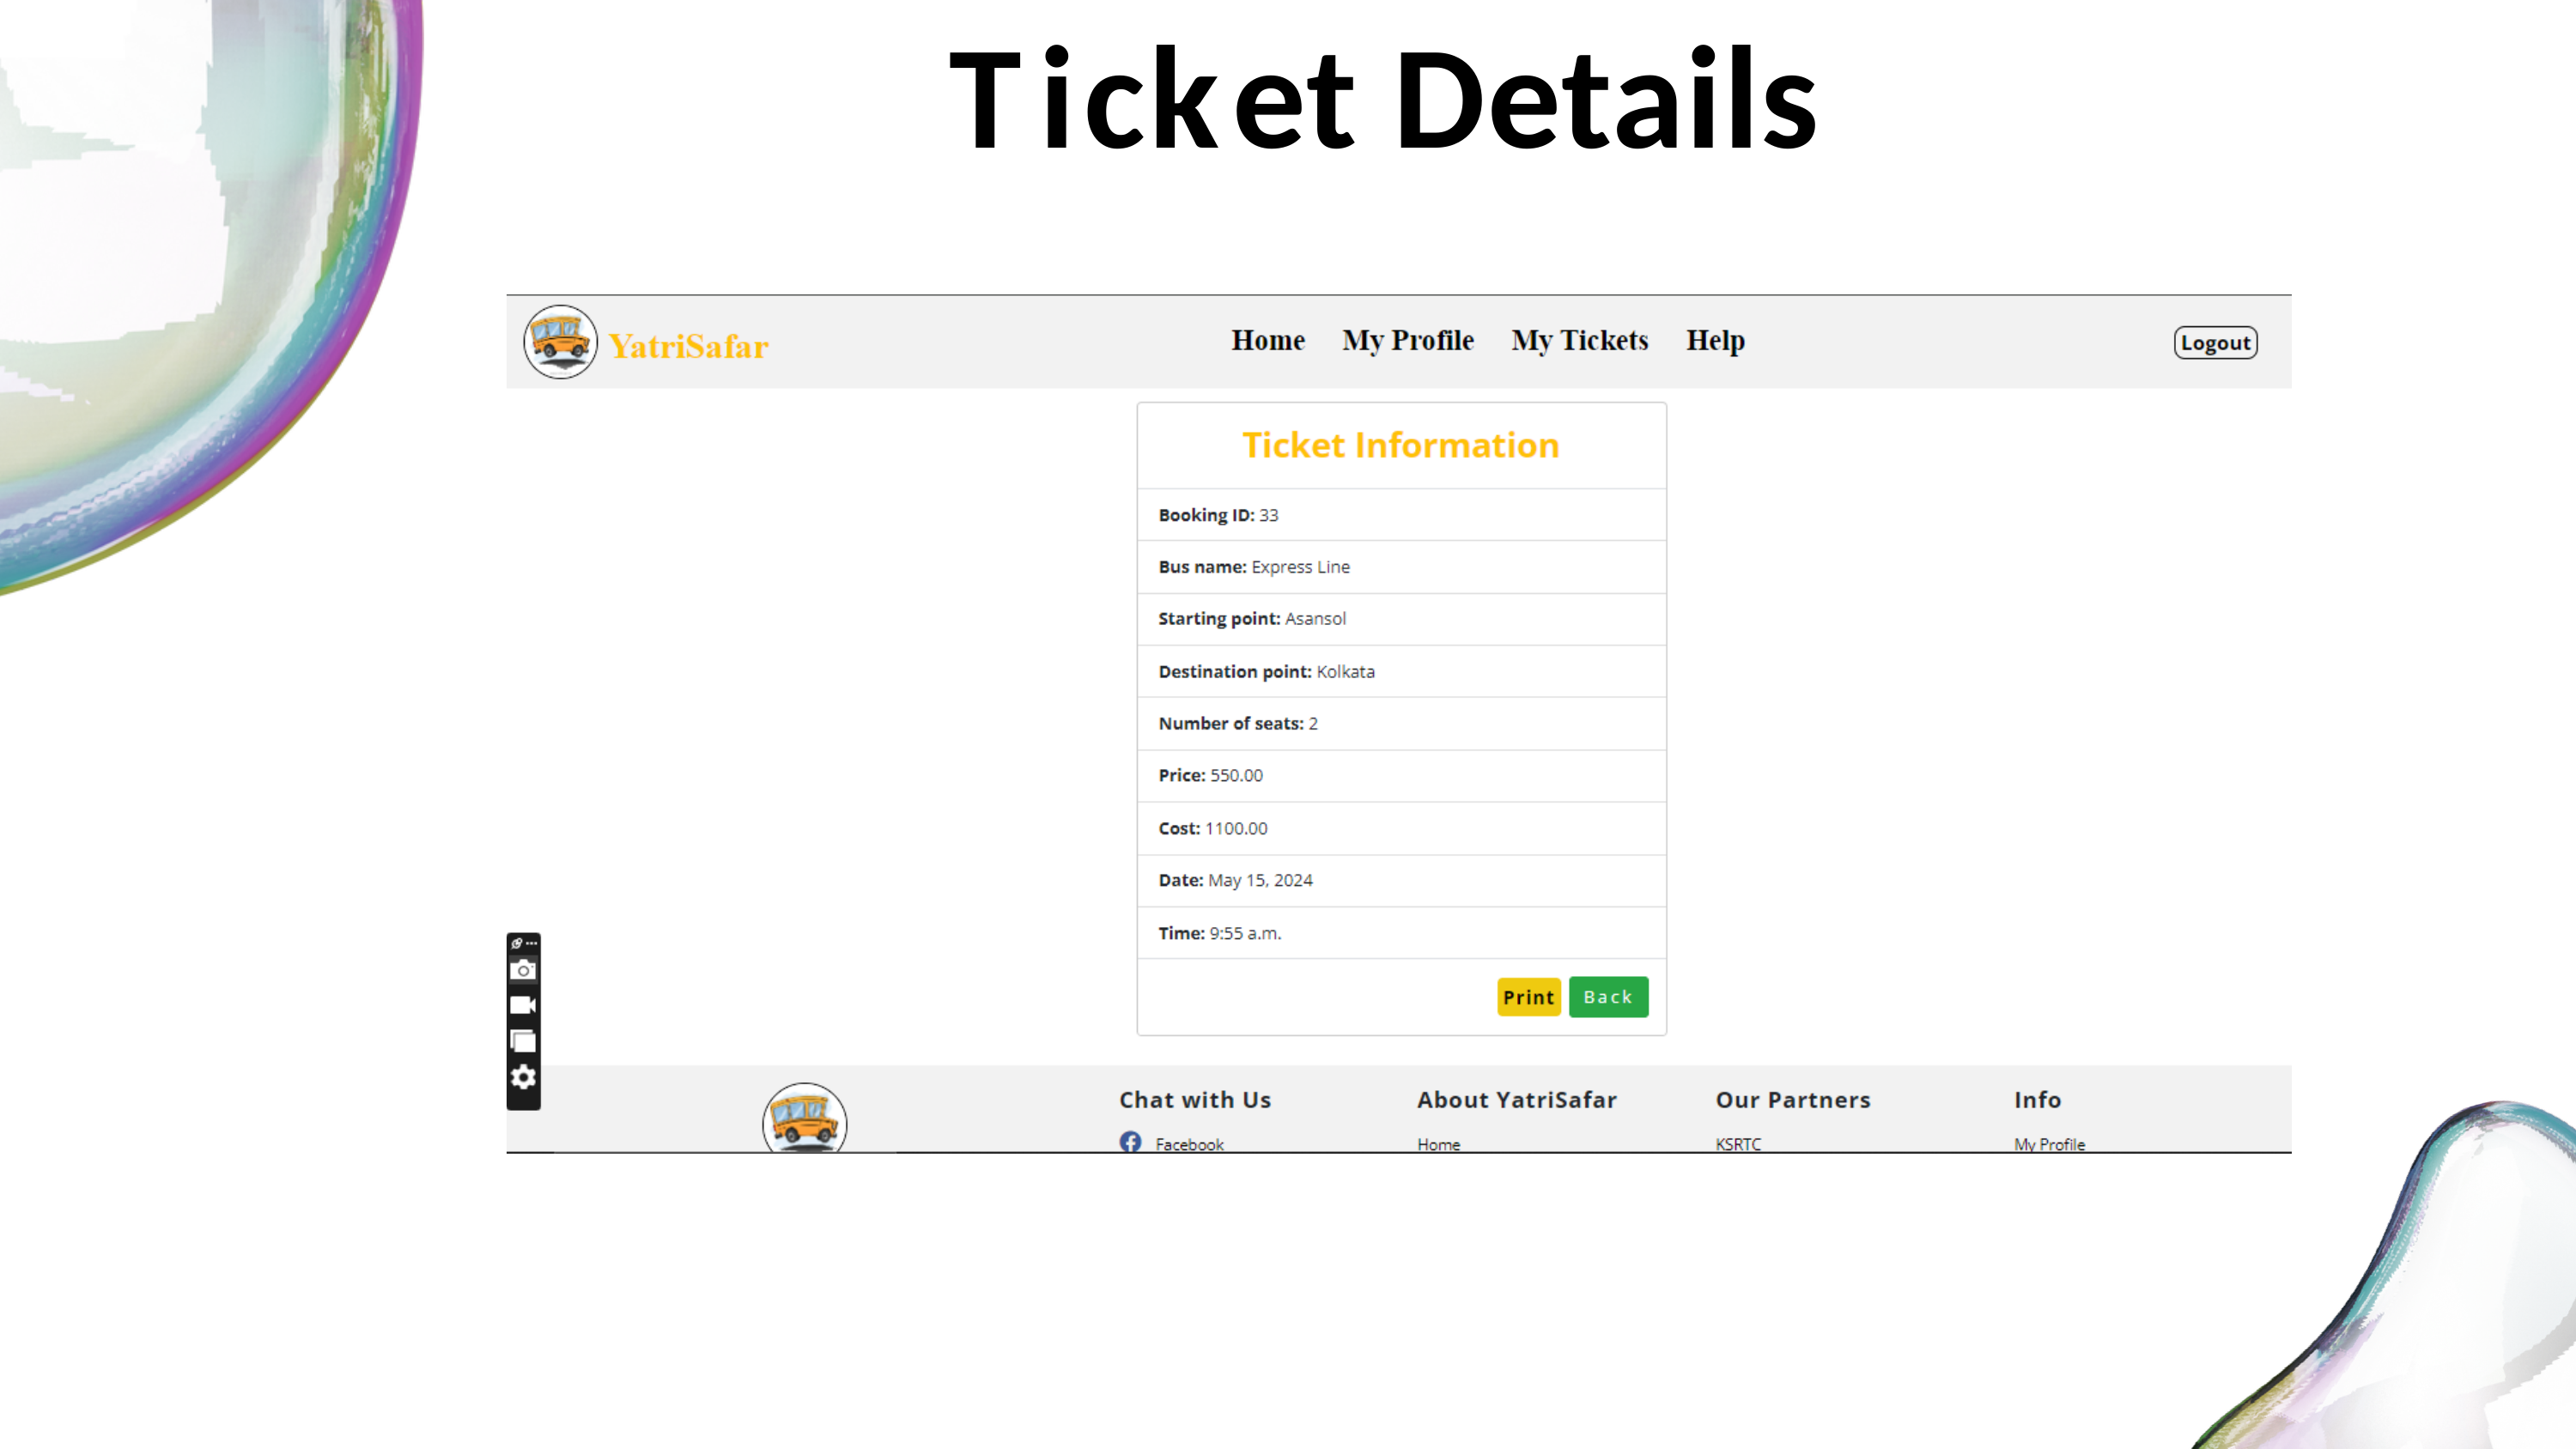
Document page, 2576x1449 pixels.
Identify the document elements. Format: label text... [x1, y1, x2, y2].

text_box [0, 0, 425, 628]
picture [507, 294, 2576, 1449]
title Ticket Details [947, 0, 1907, 244]
